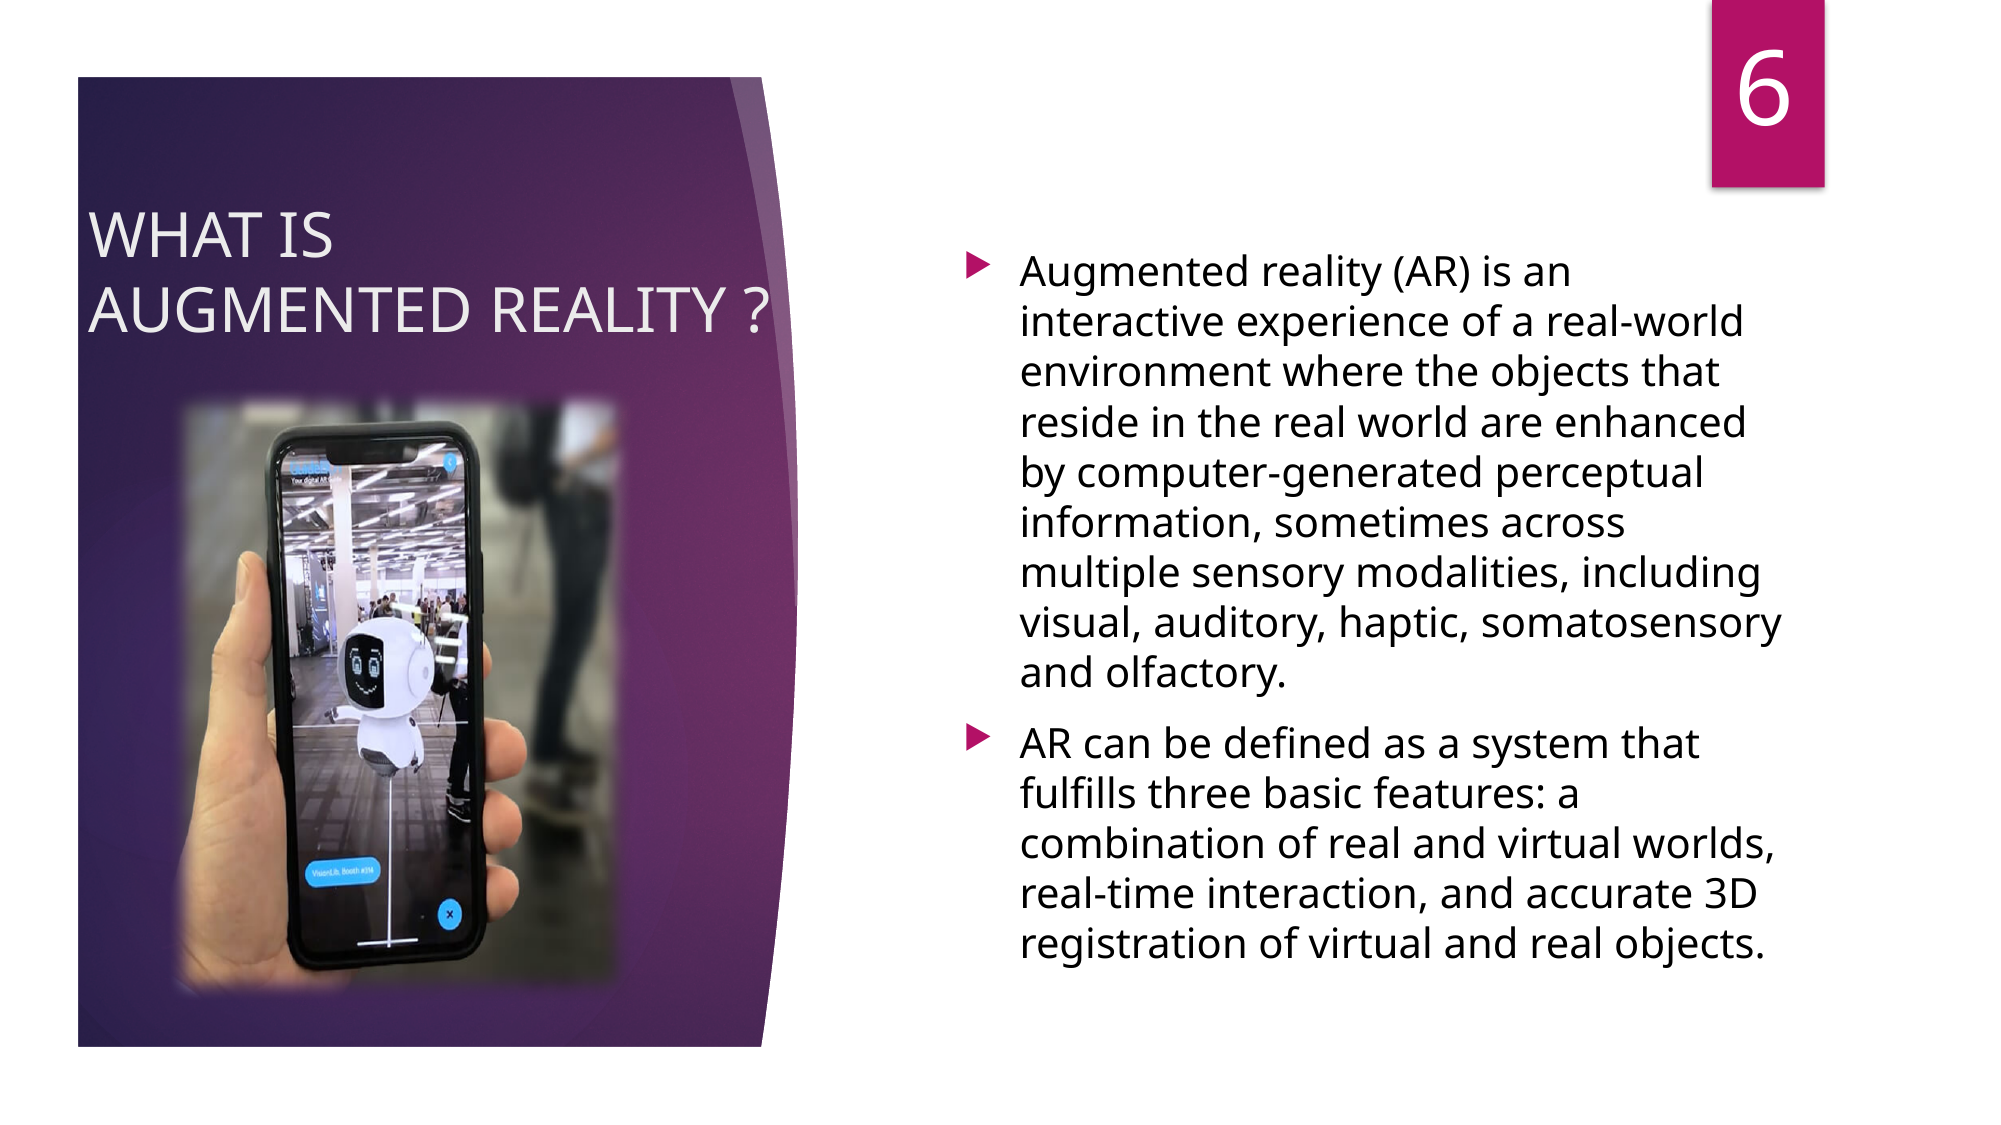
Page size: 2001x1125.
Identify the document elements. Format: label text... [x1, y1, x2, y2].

text_box 6 [1719, 13, 1848, 240]
list Augmented reality (AR) is an interactive experience of a real-world environment where the objects that reside in the real world are enhanced by computer-generated perceptual information, sometimes across multiple sensory modalities, including visual, auditory, haptic, somatosensory and olfactory. AR can be defined as a system that fulfills three basic features: a combination of real and virtual worlds, real-time interaction, and accurate 3D registration of virtual and real objects. [948, 237, 1800, 988]
picture [167, 386, 634, 1001]
title WHAT IS AUGMENTED REALITY ? [73, 52, 802, 352]
